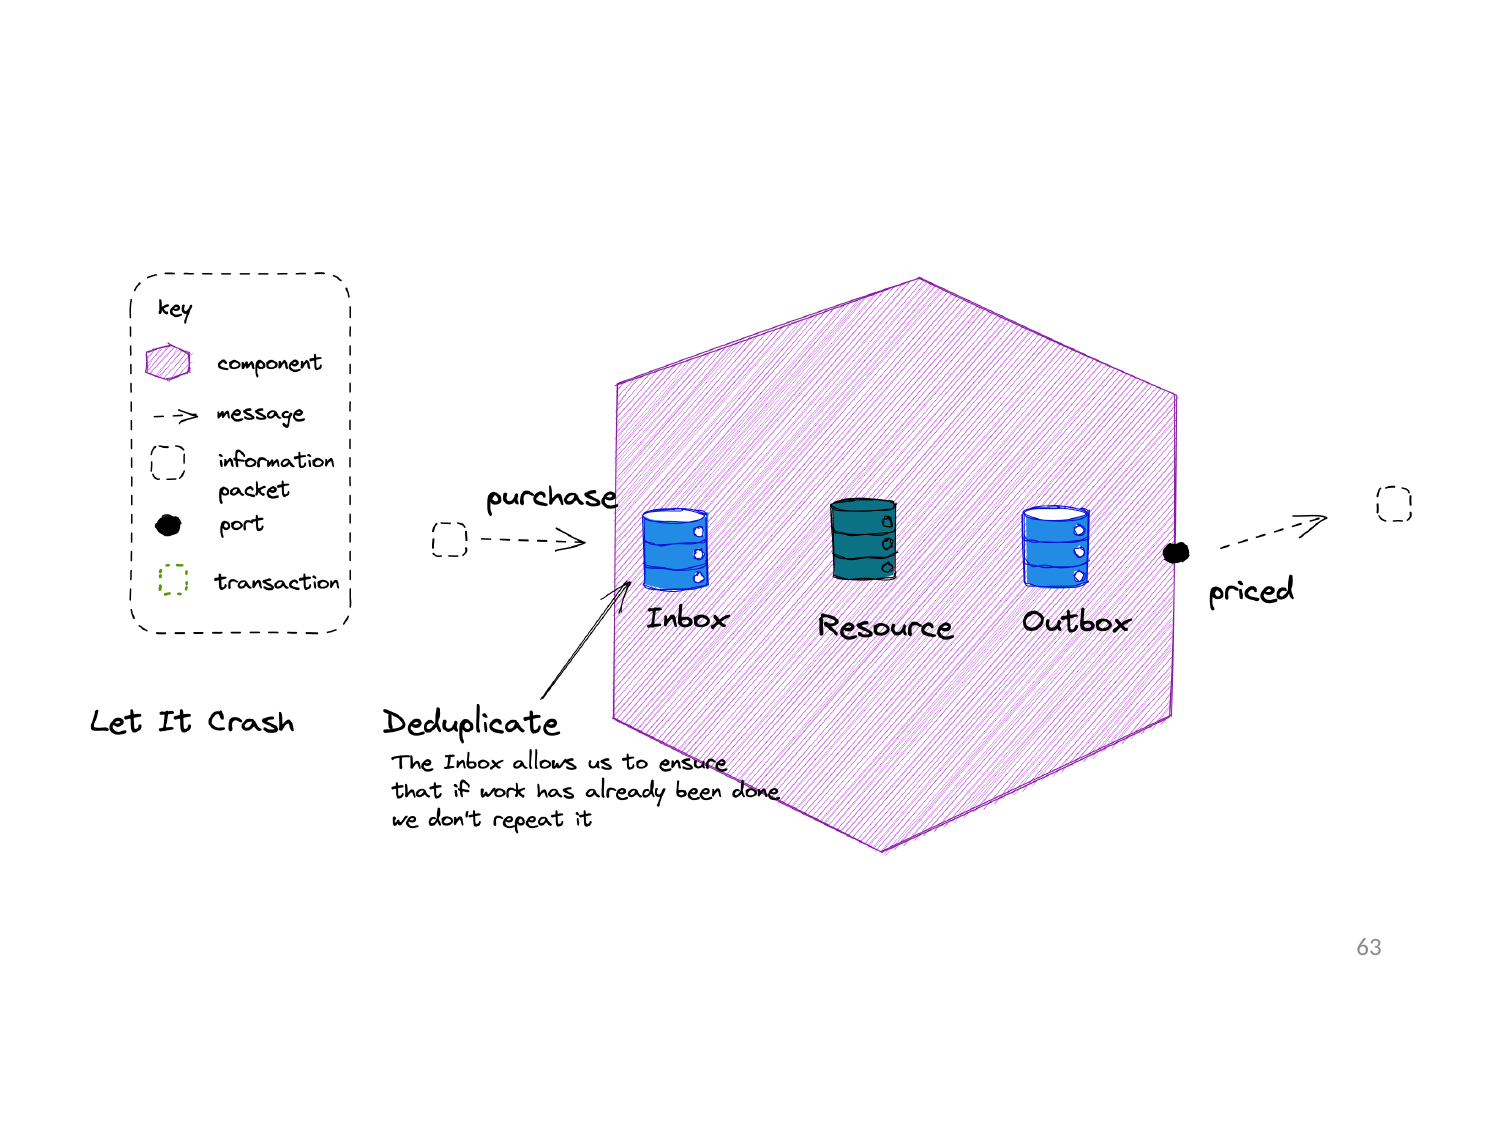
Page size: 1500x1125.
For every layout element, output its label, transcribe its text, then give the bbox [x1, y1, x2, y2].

slide_number 63 [1059, 922, 1397, 968]
picture [78, 262, 1422, 863]
